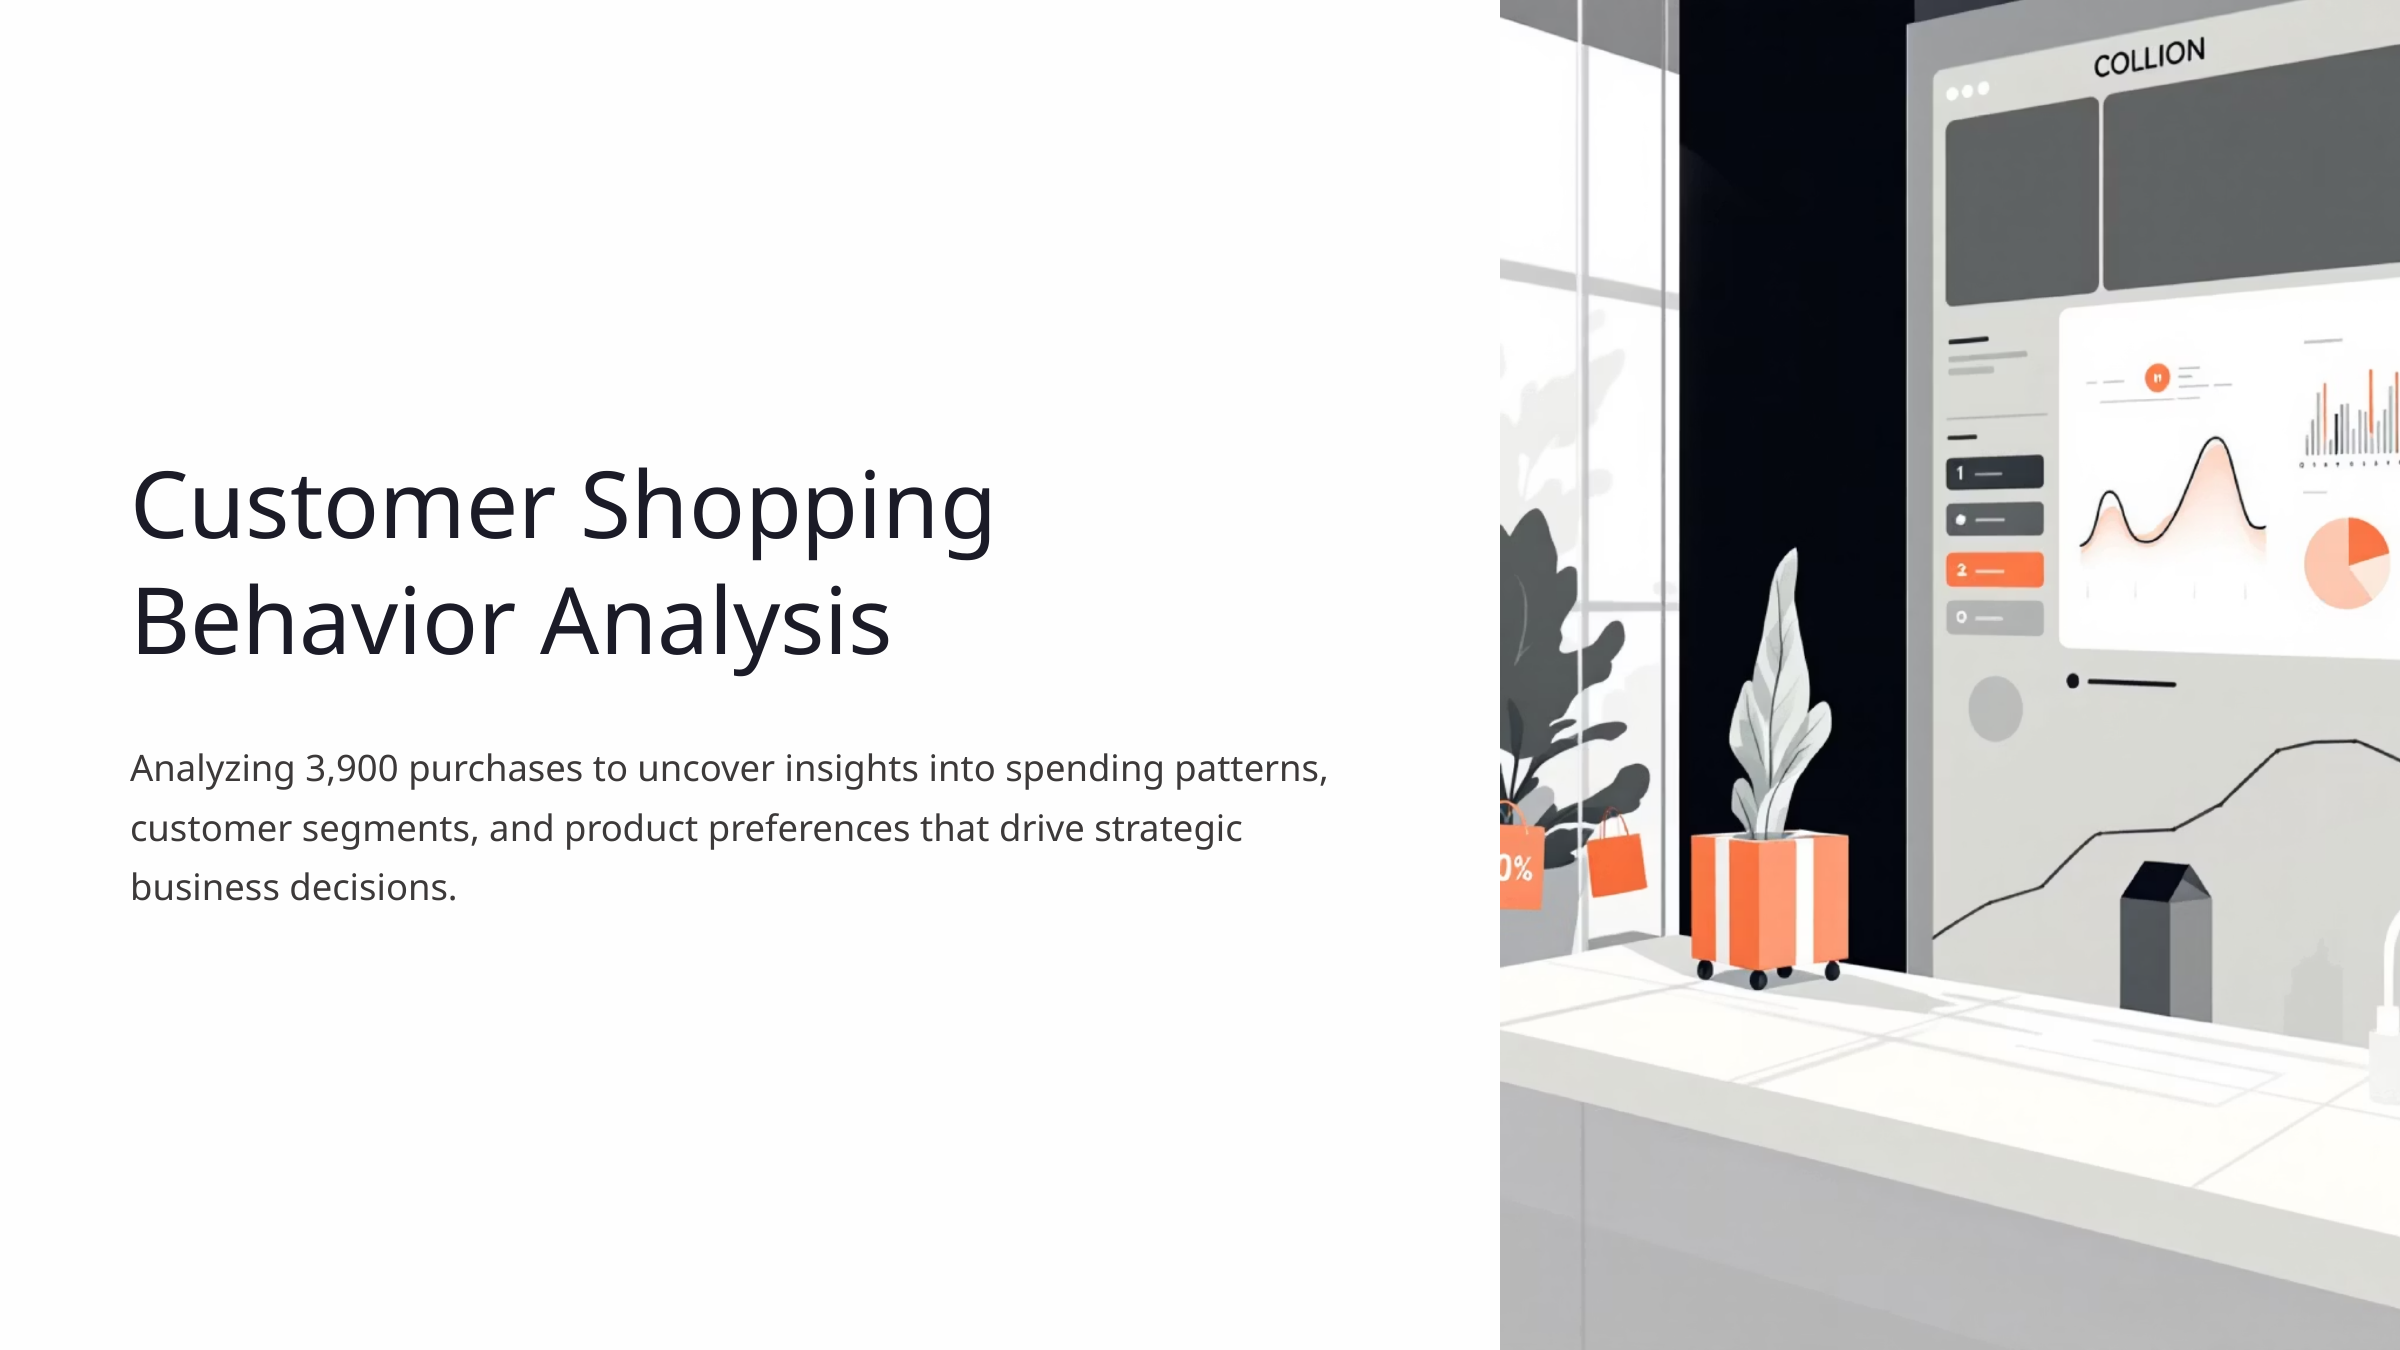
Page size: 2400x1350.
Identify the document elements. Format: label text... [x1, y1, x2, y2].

picture [1499, 0, 2400, 1350]
text_box Analyzing 3,900 purchases to uncover insights into spending patterns, customer segments, and product preferences that drive strategic business decisions. [130, 729, 1370, 909]
text_box Customer Shopping Behavior Analysis [130, 441, 1370, 674]
